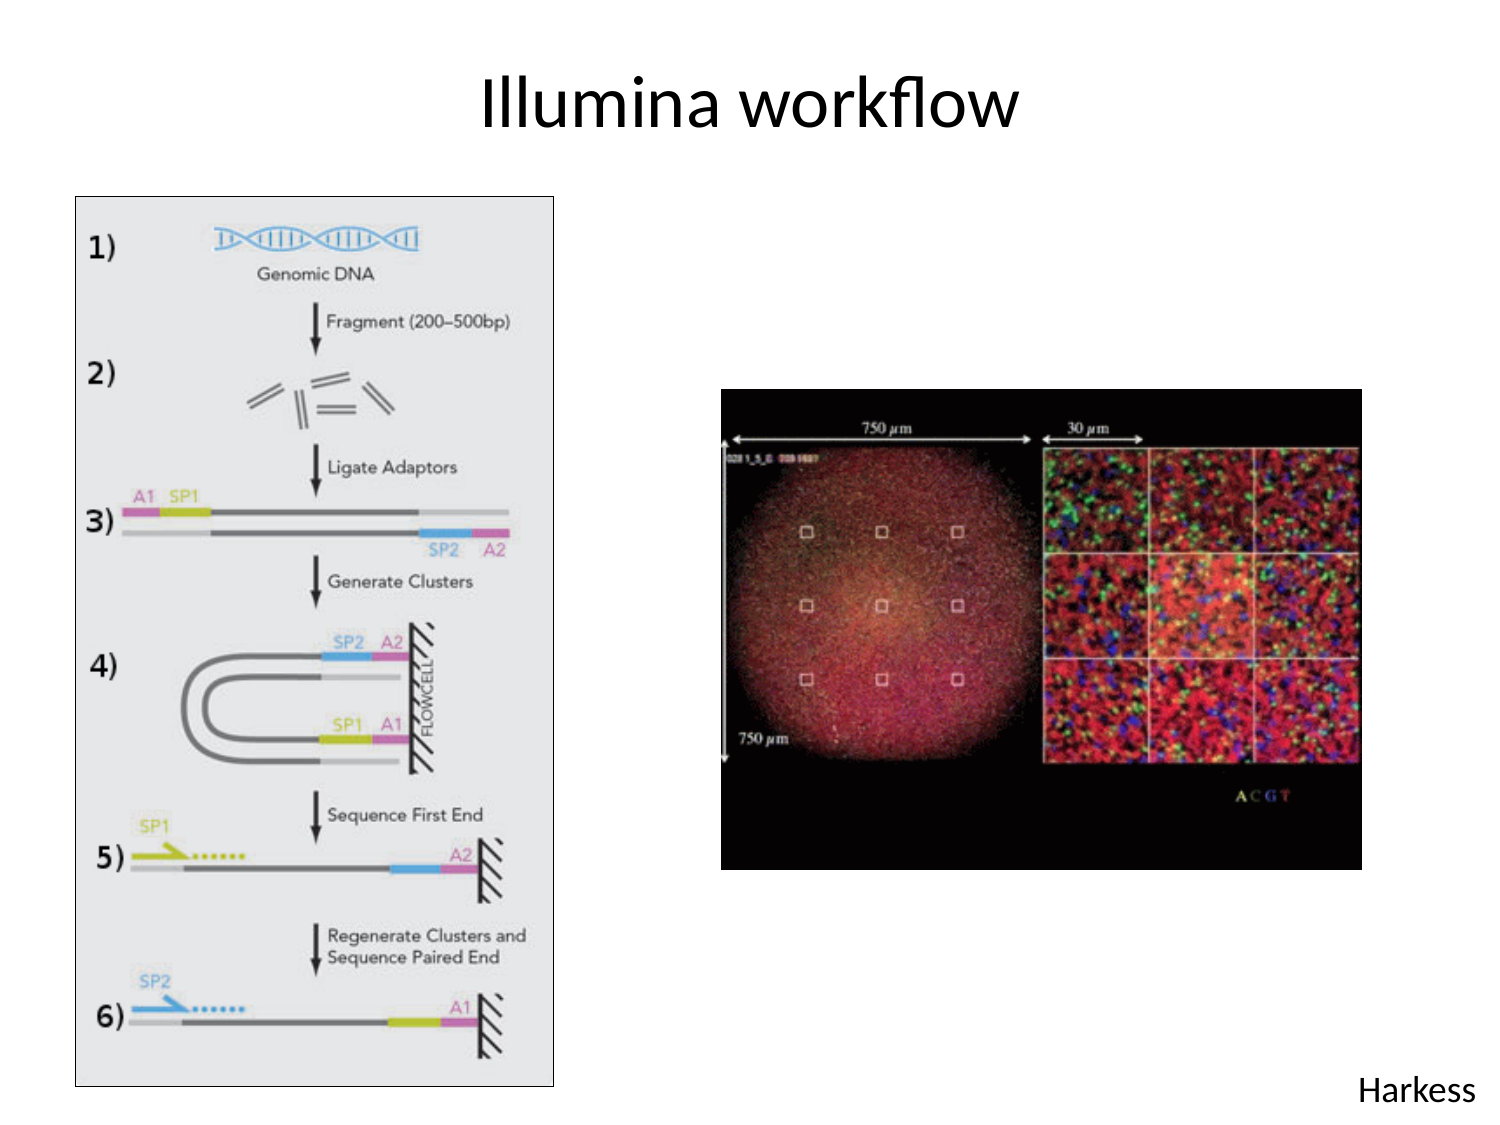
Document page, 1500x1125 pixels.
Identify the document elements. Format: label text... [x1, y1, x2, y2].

title Illumina workflow [75, 45, 1425, 150]
picture [720, 389, 1362, 870]
text_box Harkess [1343, 1057, 1492, 1118]
picture [74, 196, 554, 1087]
